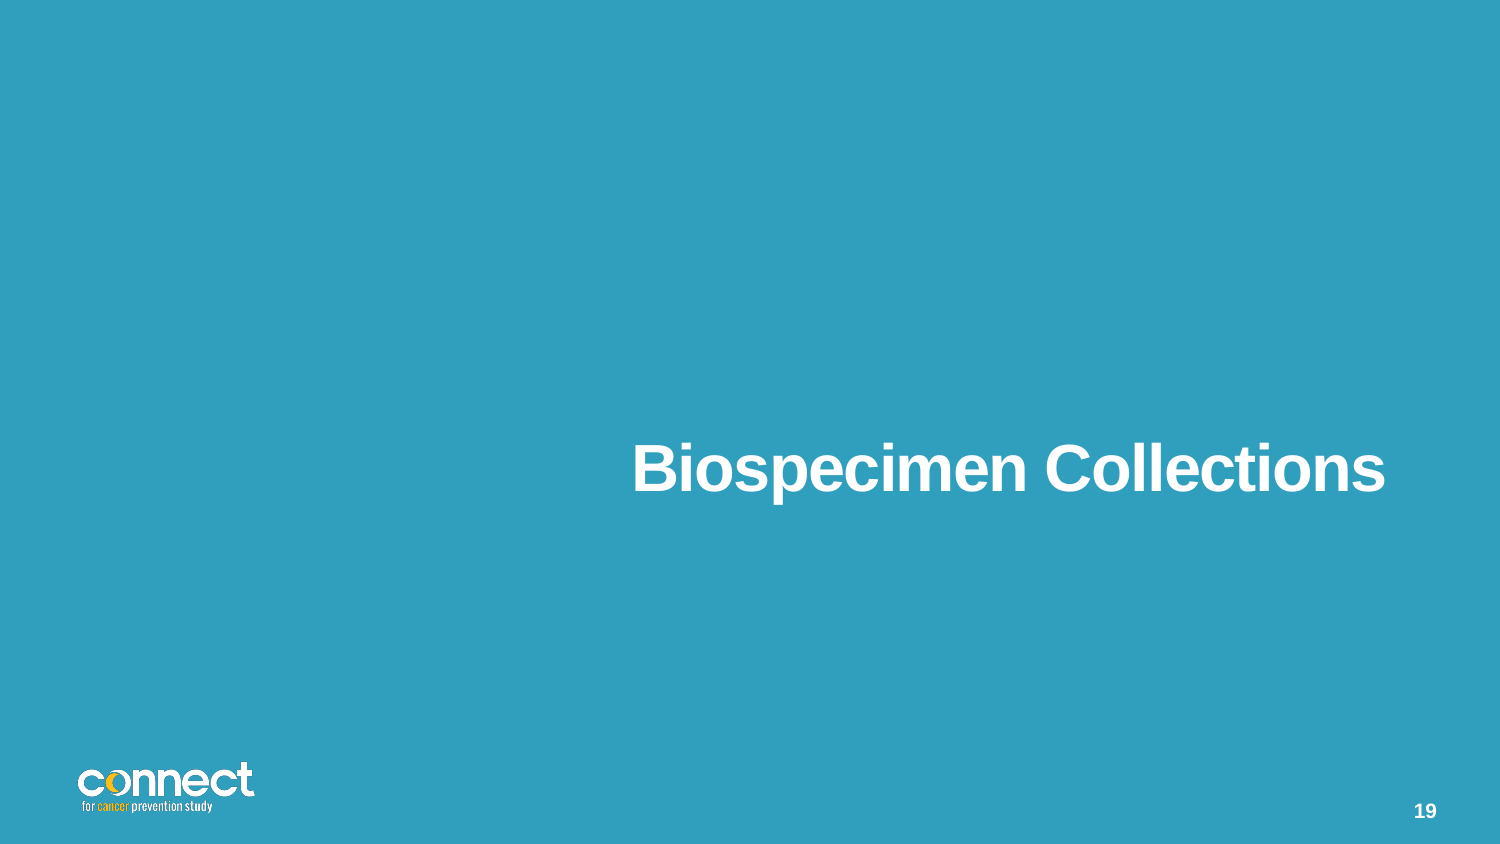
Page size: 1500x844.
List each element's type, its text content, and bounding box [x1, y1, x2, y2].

title Biospecimen Collections [439, 280, 1388, 506]
picture [77, 761, 255, 813]
